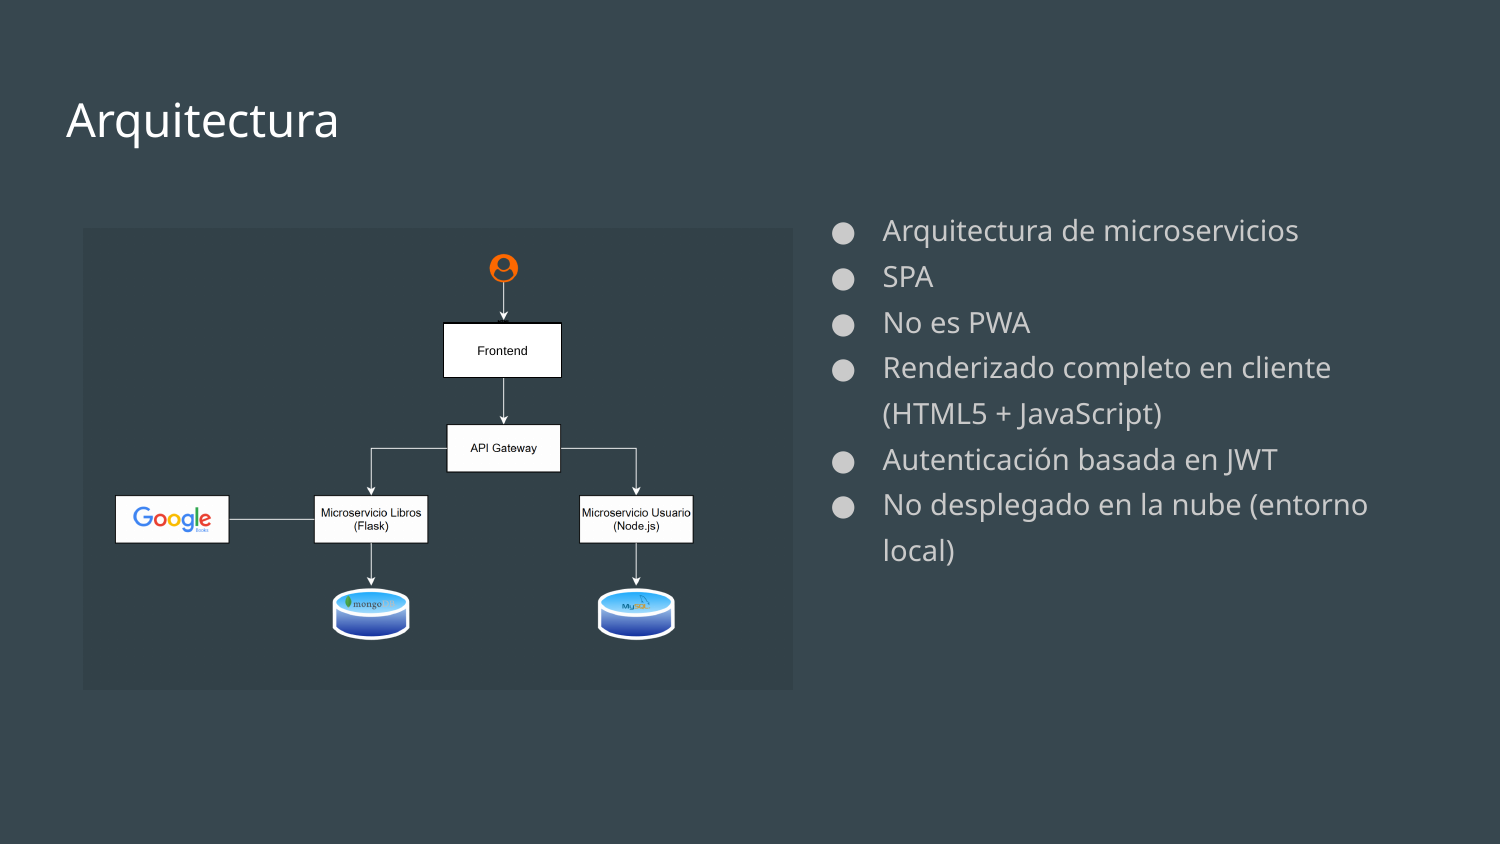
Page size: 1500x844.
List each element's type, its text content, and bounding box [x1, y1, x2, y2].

list Arquitectura de microservicios SPA No es PWA Renderizado completo en cliente (HTML5 + JavaScript) Autenticación basada en JWT No desplegado en la nube (entorno local) [792, 189, 1449, 751]
picture [83, 228, 793, 690]
title Arquitectura [51, 72, 1449, 167]
